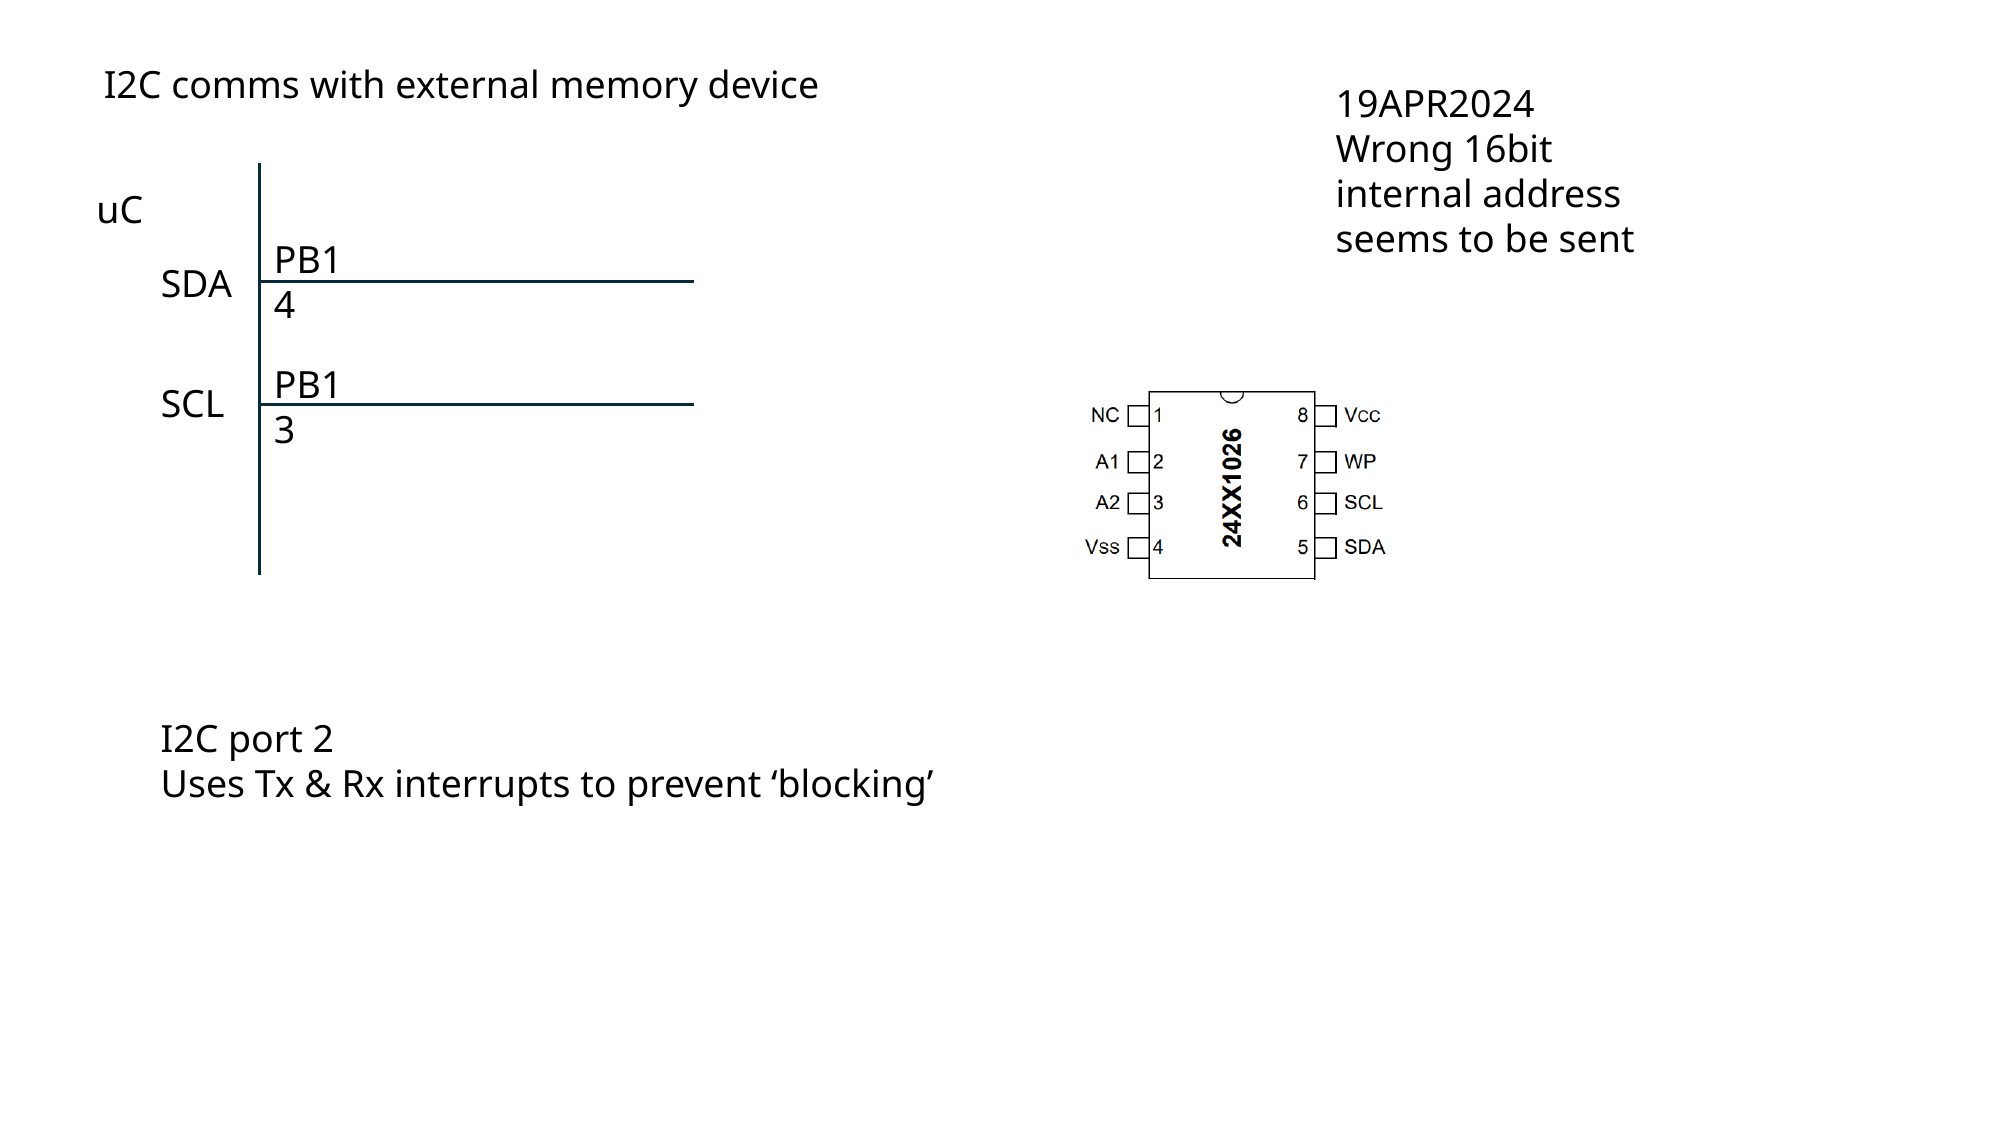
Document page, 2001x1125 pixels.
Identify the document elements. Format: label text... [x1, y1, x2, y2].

text_box PB14 [259, 228, 374, 333]
text_box uC [81, 178, 192, 239]
text_box SCL [145, 372, 258, 433]
text_box SDA [145, 252, 258, 313]
picture [1081, 381, 1394, 586]
text_box PB13 [259, 353, 374, 459]
text_box 19APR2024 Wrong 16bit internal address seems to be sent [1320, 72, 1689, 268]
text_box I2C comms with external memory device [89, 53, 1345, 114]
text_box I2C port 2 Uses Tx & Rx interrupts to prevent ‘blocking’ [145, 707, 1251, 813]
